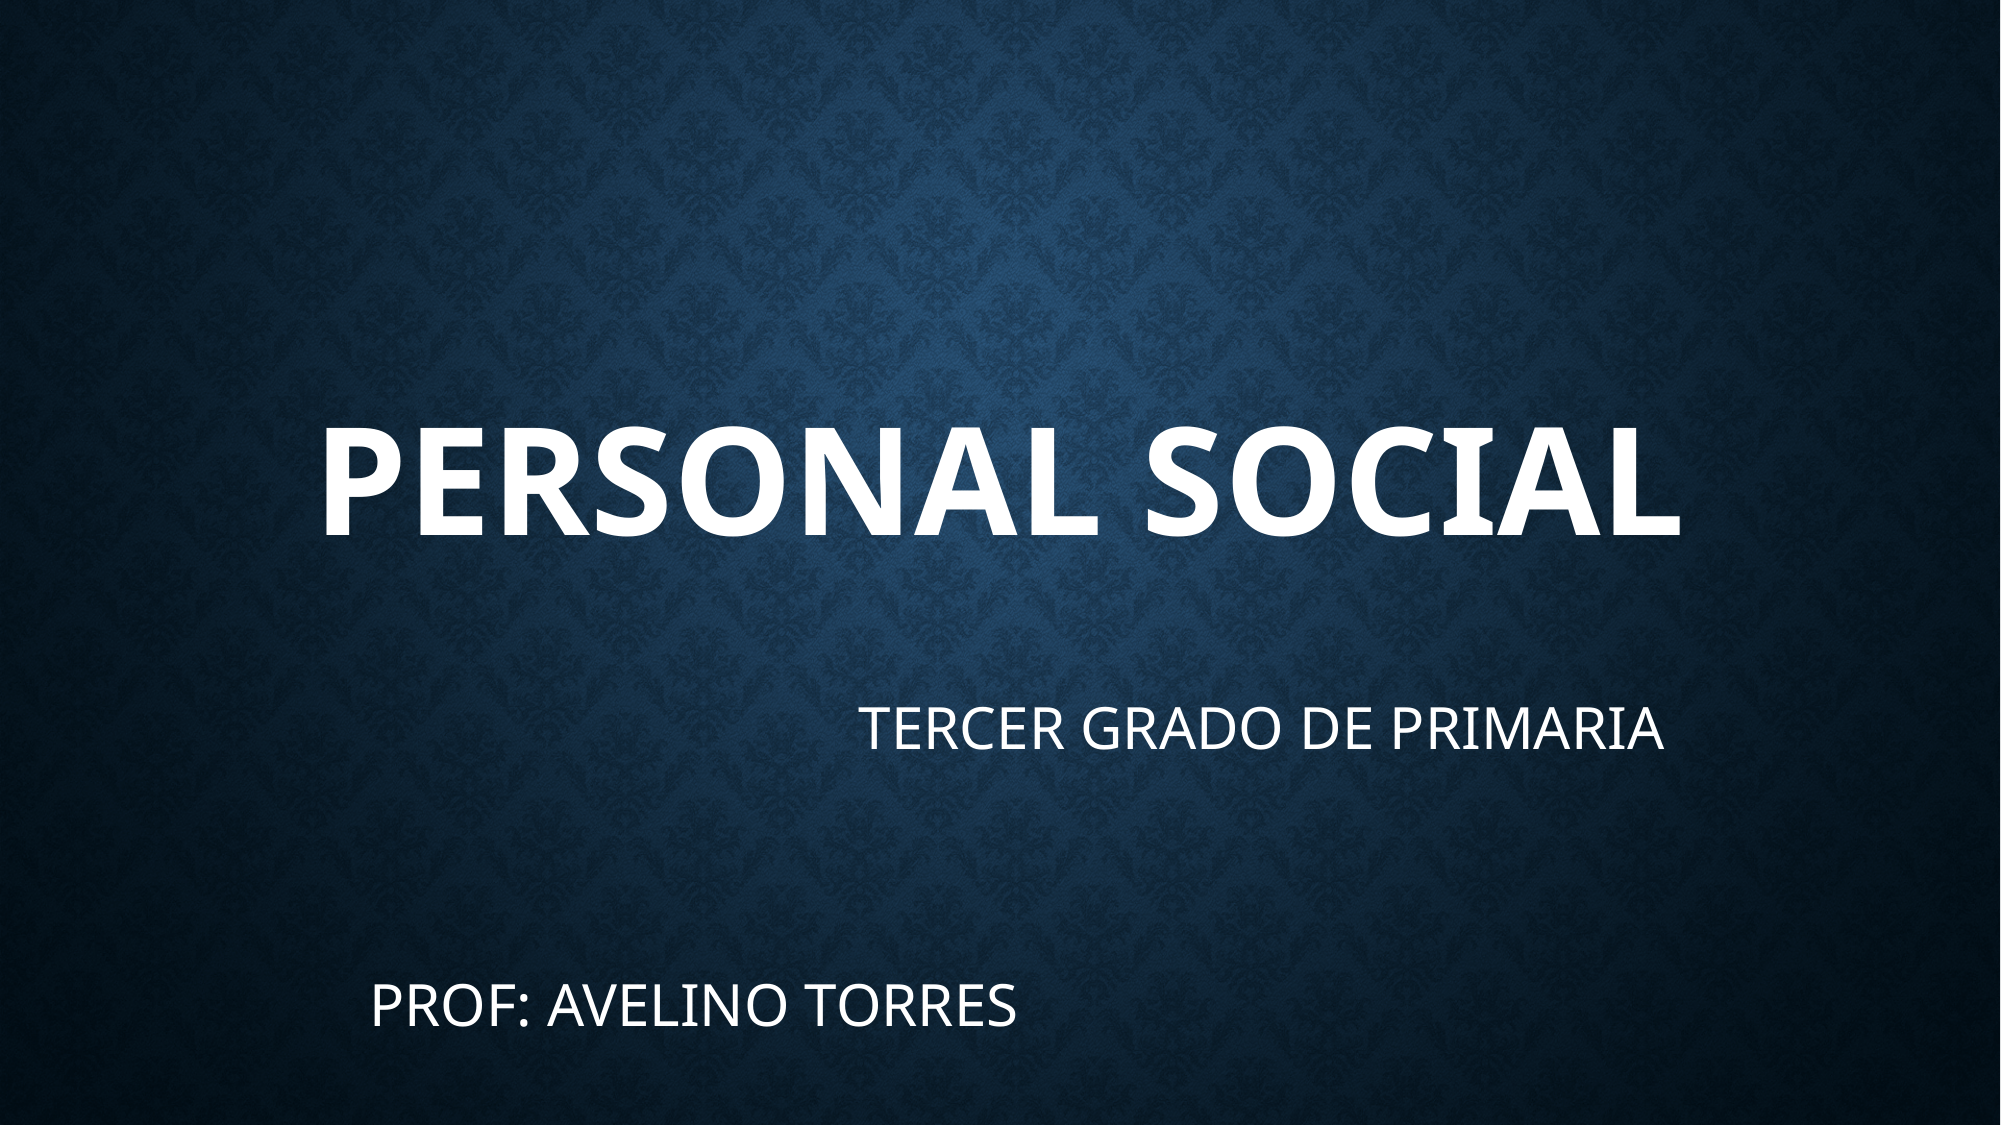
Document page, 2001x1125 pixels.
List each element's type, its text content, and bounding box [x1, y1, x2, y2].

title PERSONAL SOCIAL [261, 184, 1739, 576]
text_box PROF: AVELINO TORRES [354, 960, 1034, 1046]
subtitle TERCER GRADO DE PRIMARIA [523, 669, 2000, 772]
